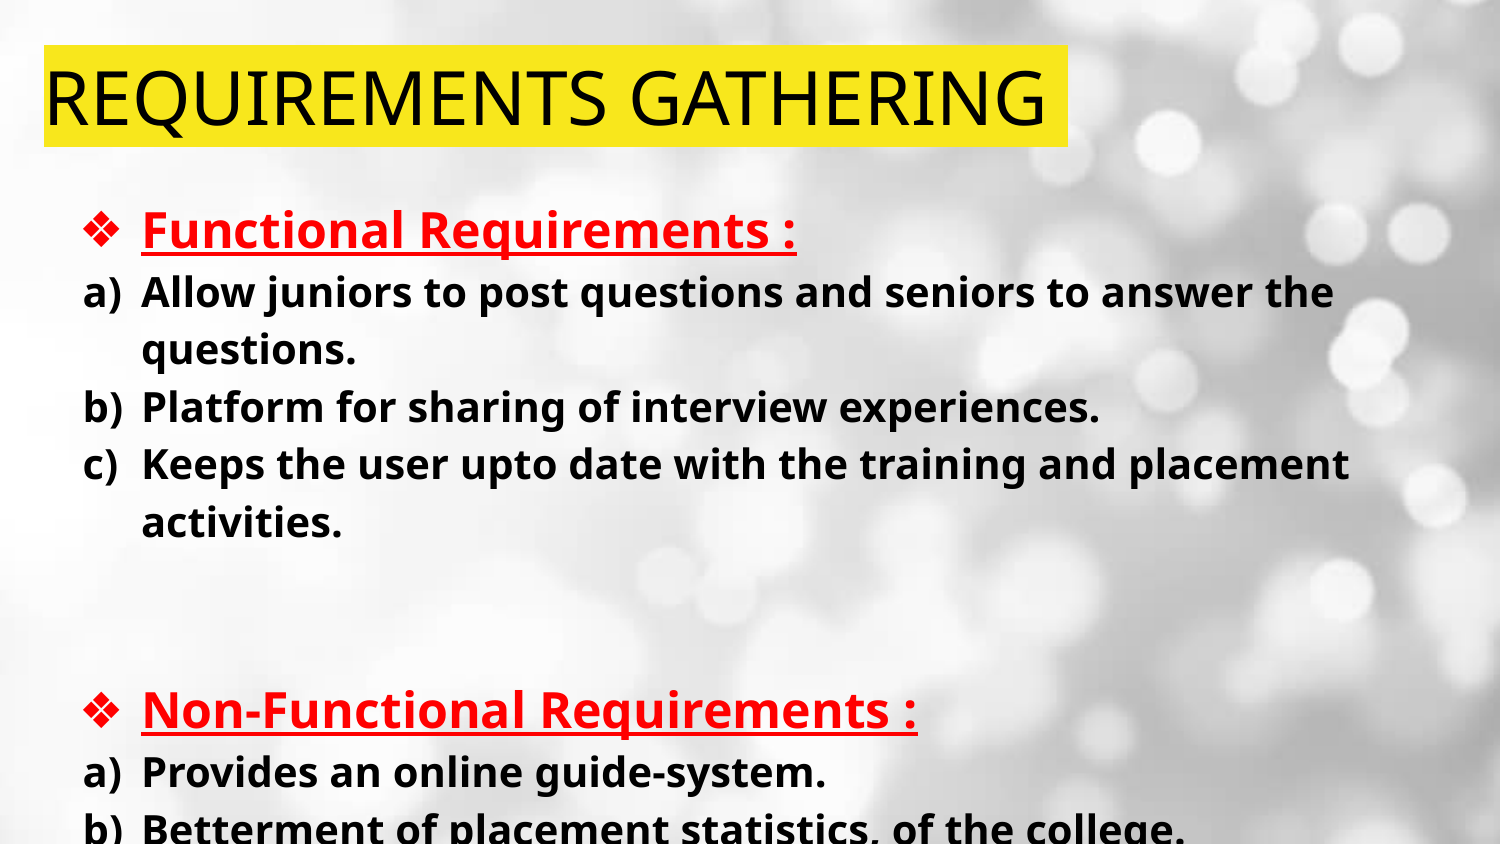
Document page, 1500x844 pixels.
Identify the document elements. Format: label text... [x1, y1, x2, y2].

picture [91, 827, 100, 840]
title REQUIREMENTS GATHERING [29, 35, 1427, 130]
picture [0, 0, 1500, 844]
list Functional Requirements : Allow juniors to post questions and seniors to answer the questions. Platform for sharing of interview experiences. Keeps the user upto date with the training and placement activities. Non-Functional Requirements : Provides an online guide-system. Betterment of placement statistics, of the college. Provides authentic and appropriate solution for all types of queries. [51, 174, 1500, 589]
